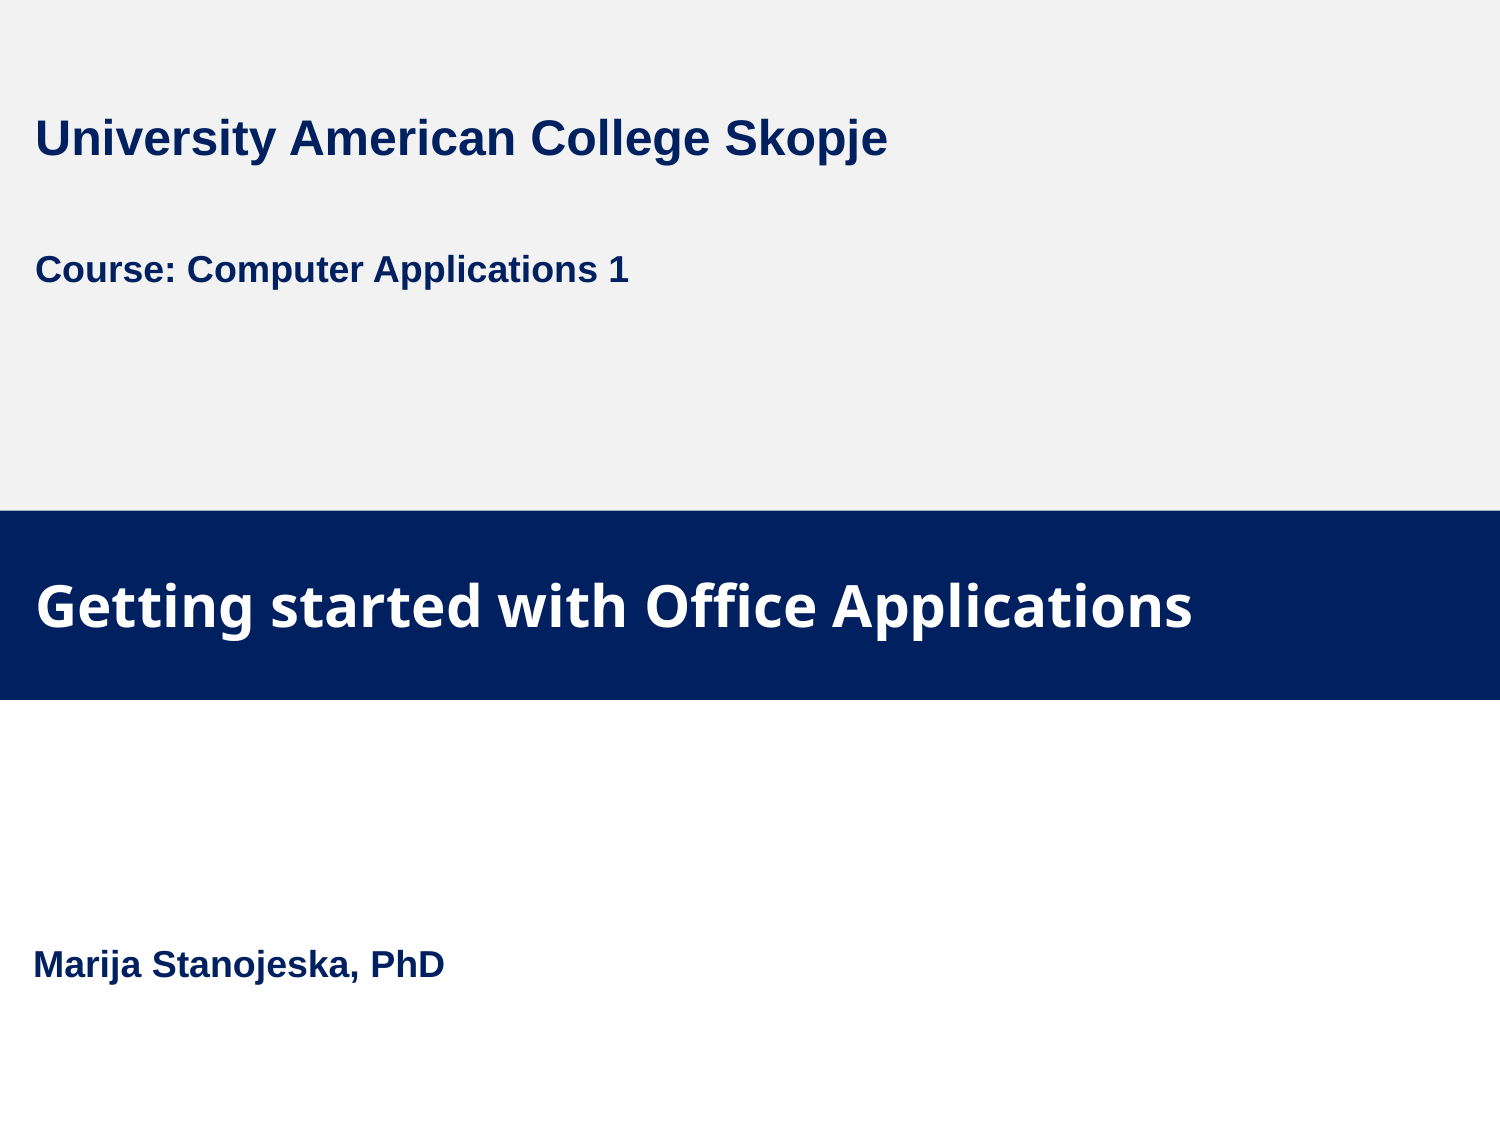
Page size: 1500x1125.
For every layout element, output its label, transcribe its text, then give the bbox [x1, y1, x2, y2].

text_box University American College Skopje [20, 97, 1313, 173]
text_box Marija Stanojeska, PhD [18, 887, 1311, 993]
text_box Getting started with Office Applications [20, 561, 1476, 647]
text_box [0, 0, 1500, 508]
text_box Course: Computer Applications 1 [20, 237, 1313, 298]
text_box [0, 508, 1500, 702]
